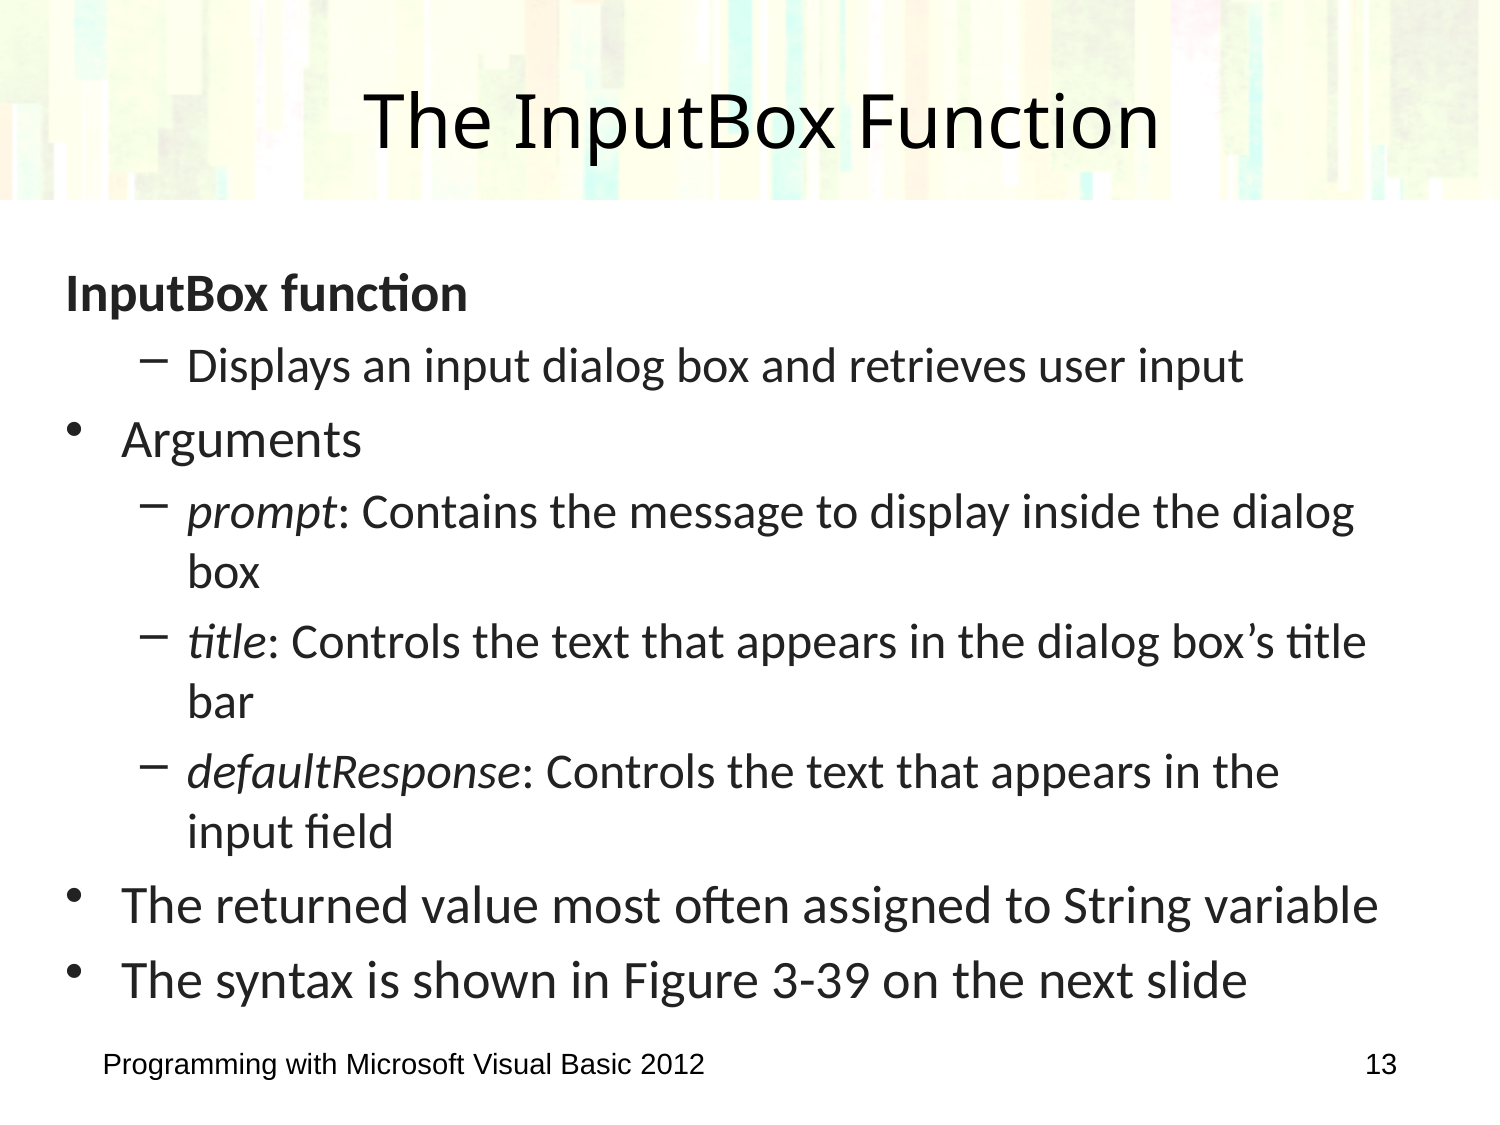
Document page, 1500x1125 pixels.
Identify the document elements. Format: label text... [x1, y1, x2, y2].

list InputBox function Displays an input dialog box and retrieves user input Arguments prompt: Contains the message to display inside the dialog box title: Controls the text that appears in the dialog box’s title bar defaultResponse: Controls the text that appears in the input field The returned value most often assigned to String variable The syntax is shown in Figure 3-39 on the next slide [49, 249, 1413, 1026]
slide_number 13 [1074, 1037, 1413, 1101]
title The InputBox Function [99, 24, 1425, 213]
footer Programming with Microsoft Visual Basic 2012 [87, 1037, 1051, 1101]
